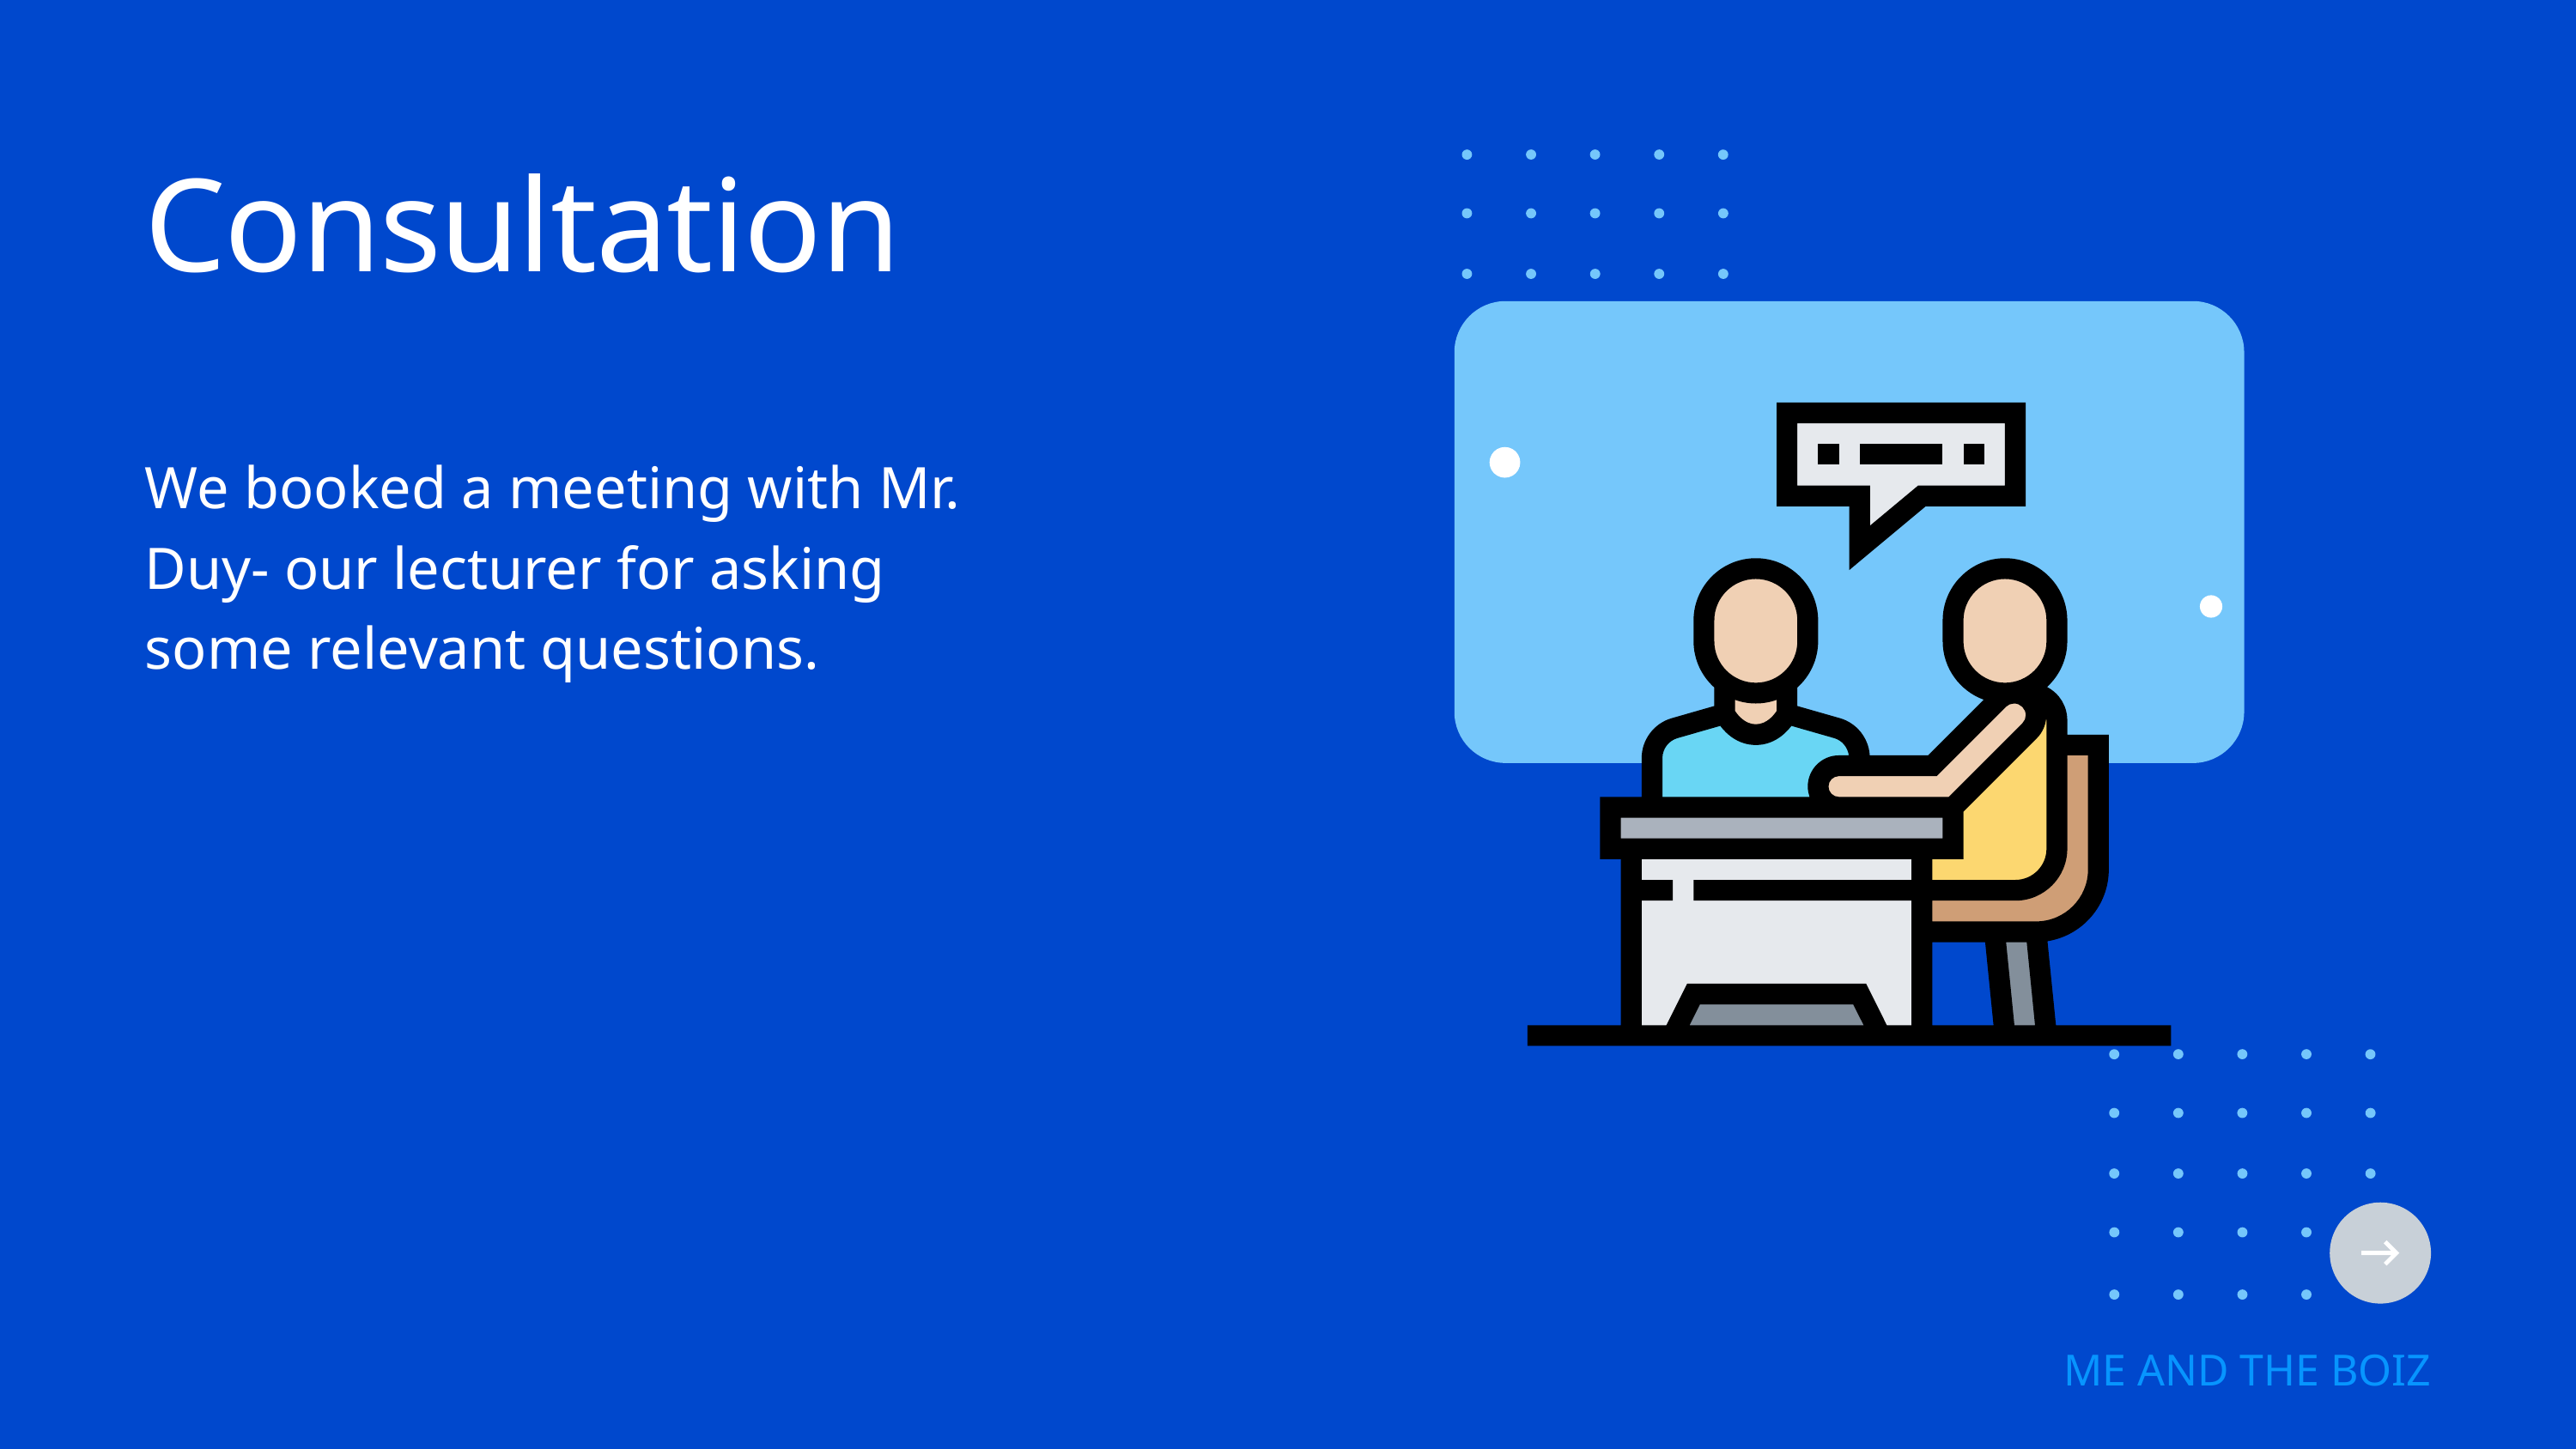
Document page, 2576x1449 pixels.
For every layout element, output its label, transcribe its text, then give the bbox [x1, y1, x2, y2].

text_box Consultation [144, 155, 1043, 298]
picture [2199, 595, 2223, 618]
picture [1454, 144, 2381, 1304]
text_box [1454, 411, 1517, 764]
text_box ME AND THE BOIZ [1809, 1334, 2432, 1395]
text_box We booked a meeting with Mr. Duy- our lecturer for asking some relevant questions. [144, 440, 1043, 681]
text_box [2329, 1202, 2432, 1304]
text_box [1737, 300, 2245, 764]
picture [1489, 446, 1521, 478]
